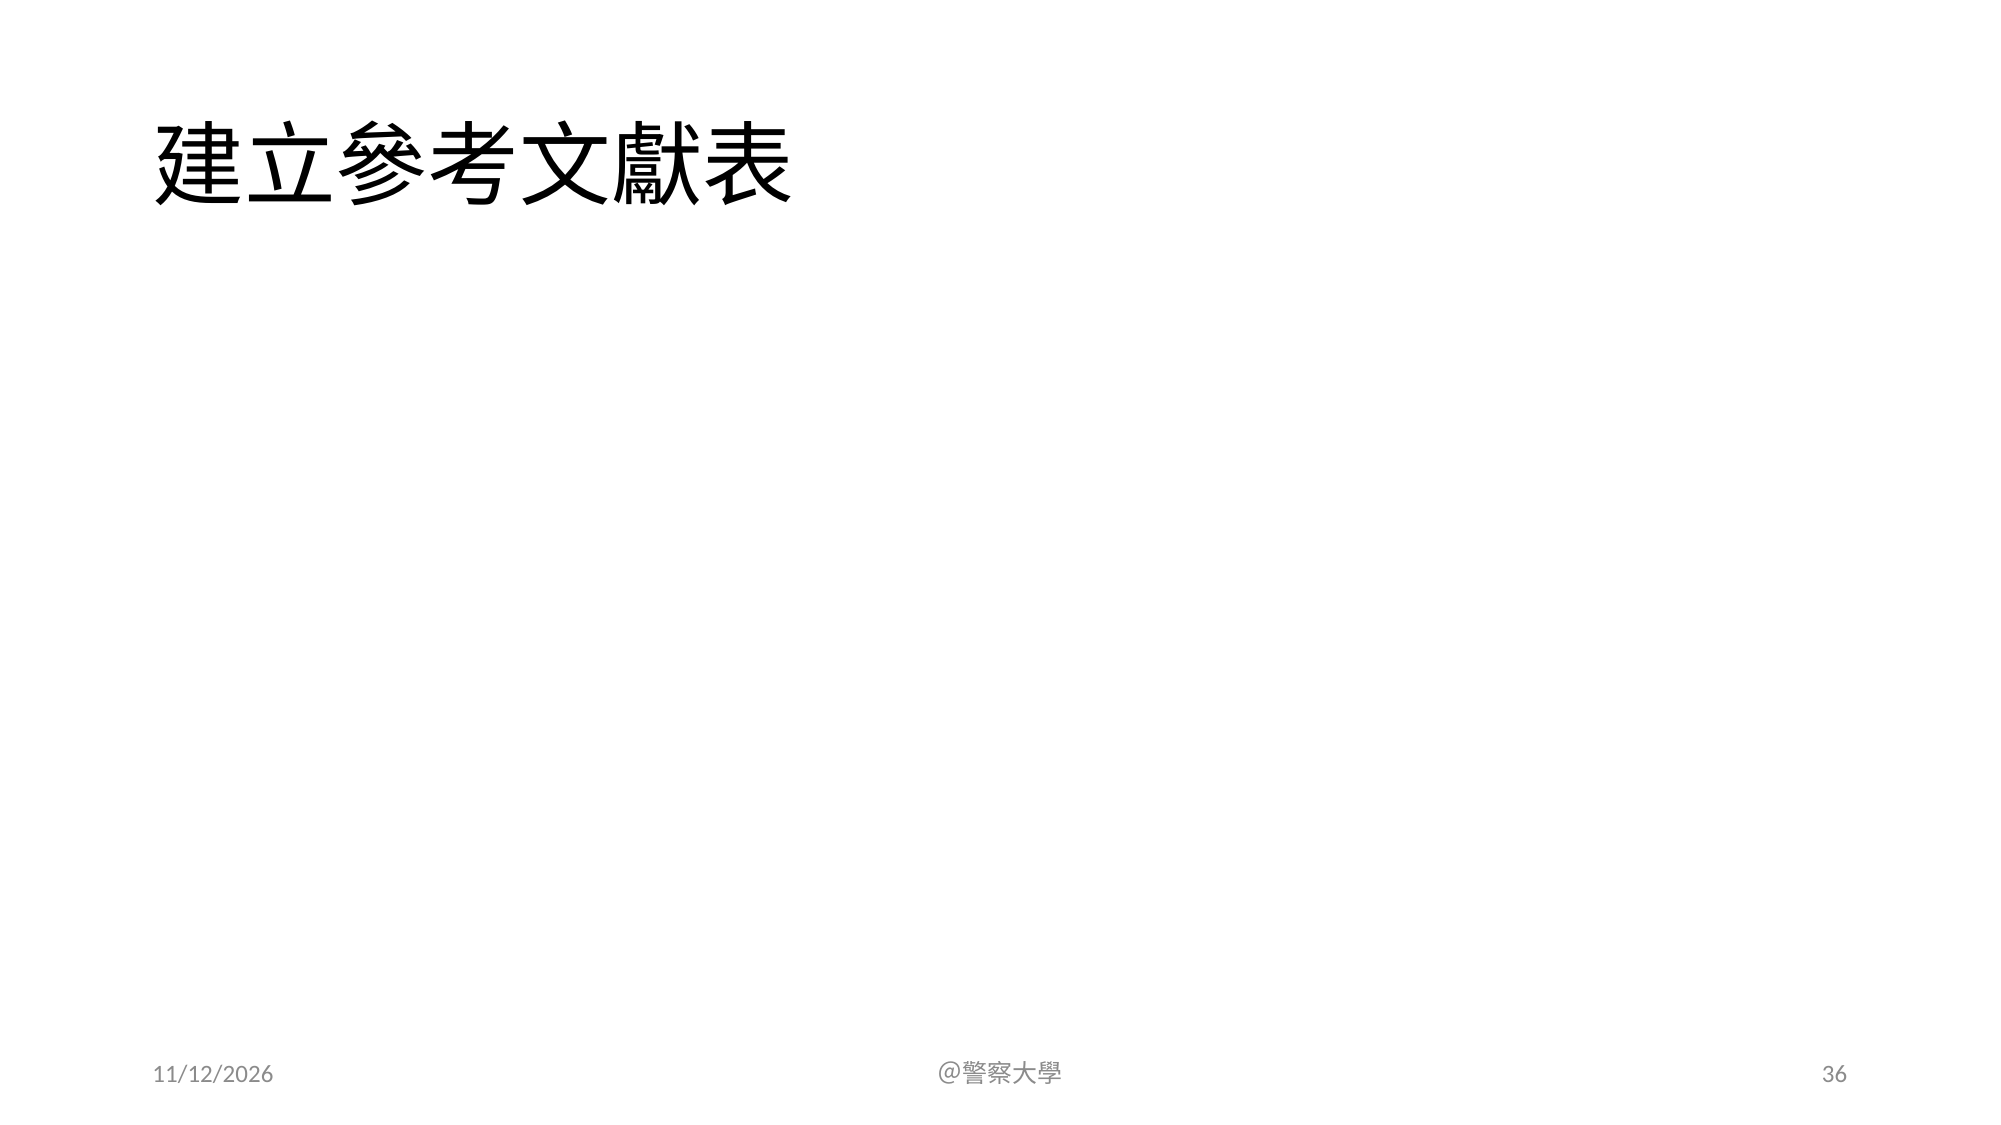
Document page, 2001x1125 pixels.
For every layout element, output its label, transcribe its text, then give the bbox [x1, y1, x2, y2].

slide_number 36 [1412, 1042, 1863, 1103]
footer ＠警察大學 [662, 1042, 1338, 1103]
title 建立參考文獻表 [137, 59, 1863, 278]
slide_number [137, 1042, 588, 1103]
